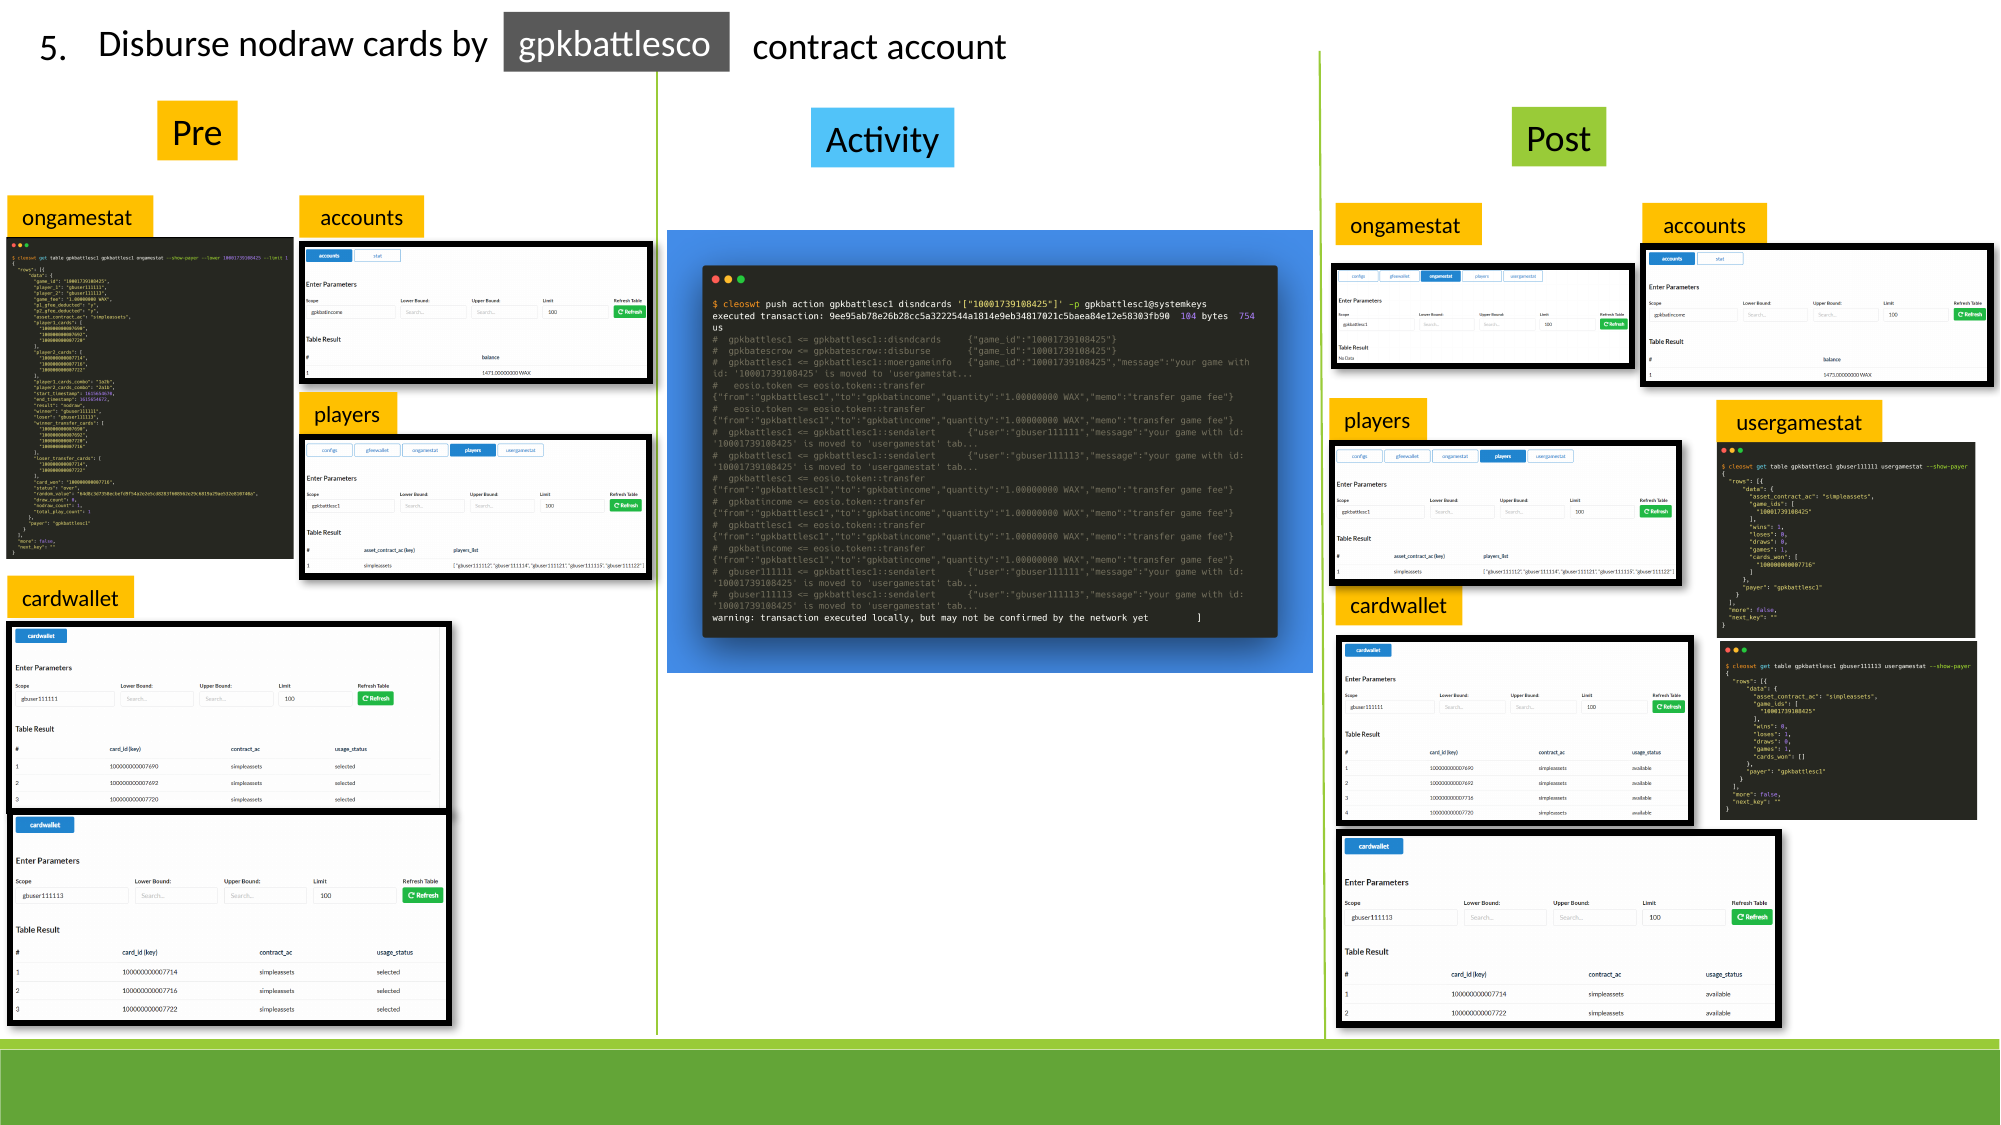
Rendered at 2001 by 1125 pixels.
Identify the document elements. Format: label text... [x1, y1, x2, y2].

picture [666, 229, 1314, 674]
text_box Pre [157, 100, 238, 161]
picture [1334, 445, 1677, 580]
picture [1336, 269, 1630, 364]
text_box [23, 11, 1025, 77]
picture [12, 814, 447, 1021]
text_box usergamestat [1716, 399, 1883, 441]
picture [1341, 835, 1776, 1022]
text_box players [302, 392, 398, 432]
text_box Post [1511, 106, 1607, 167]
picture [5, 236, 294, 560]
picture [1719, 640, 1978, 821]
text_box cardwallet [7, 575, 135, 618]
picture [1716, 442, 1976, 639]
text_box players [1334, 398, 1428, 439]
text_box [1319, 50, 1326, 1049]
text_box Activity [811, 107, 955, 168]
picture [304, 246, 648, 379]
picture [1645, 249, 1988, 382]
text_box cardwallet [1335, 595, 1463, 626]
picture [11, 626, 447, 809]
text_box ongamestat [7, 195, 154, 235]
picture [304, 439, 647, 574]
picture [1341, 641, 1689, 821]
text_box accounts [1642, 202, 1768, 243]
text_box accounts [299, 195, 425, 238]
text_box ongamestat [1335, 202, 1482, 246]
